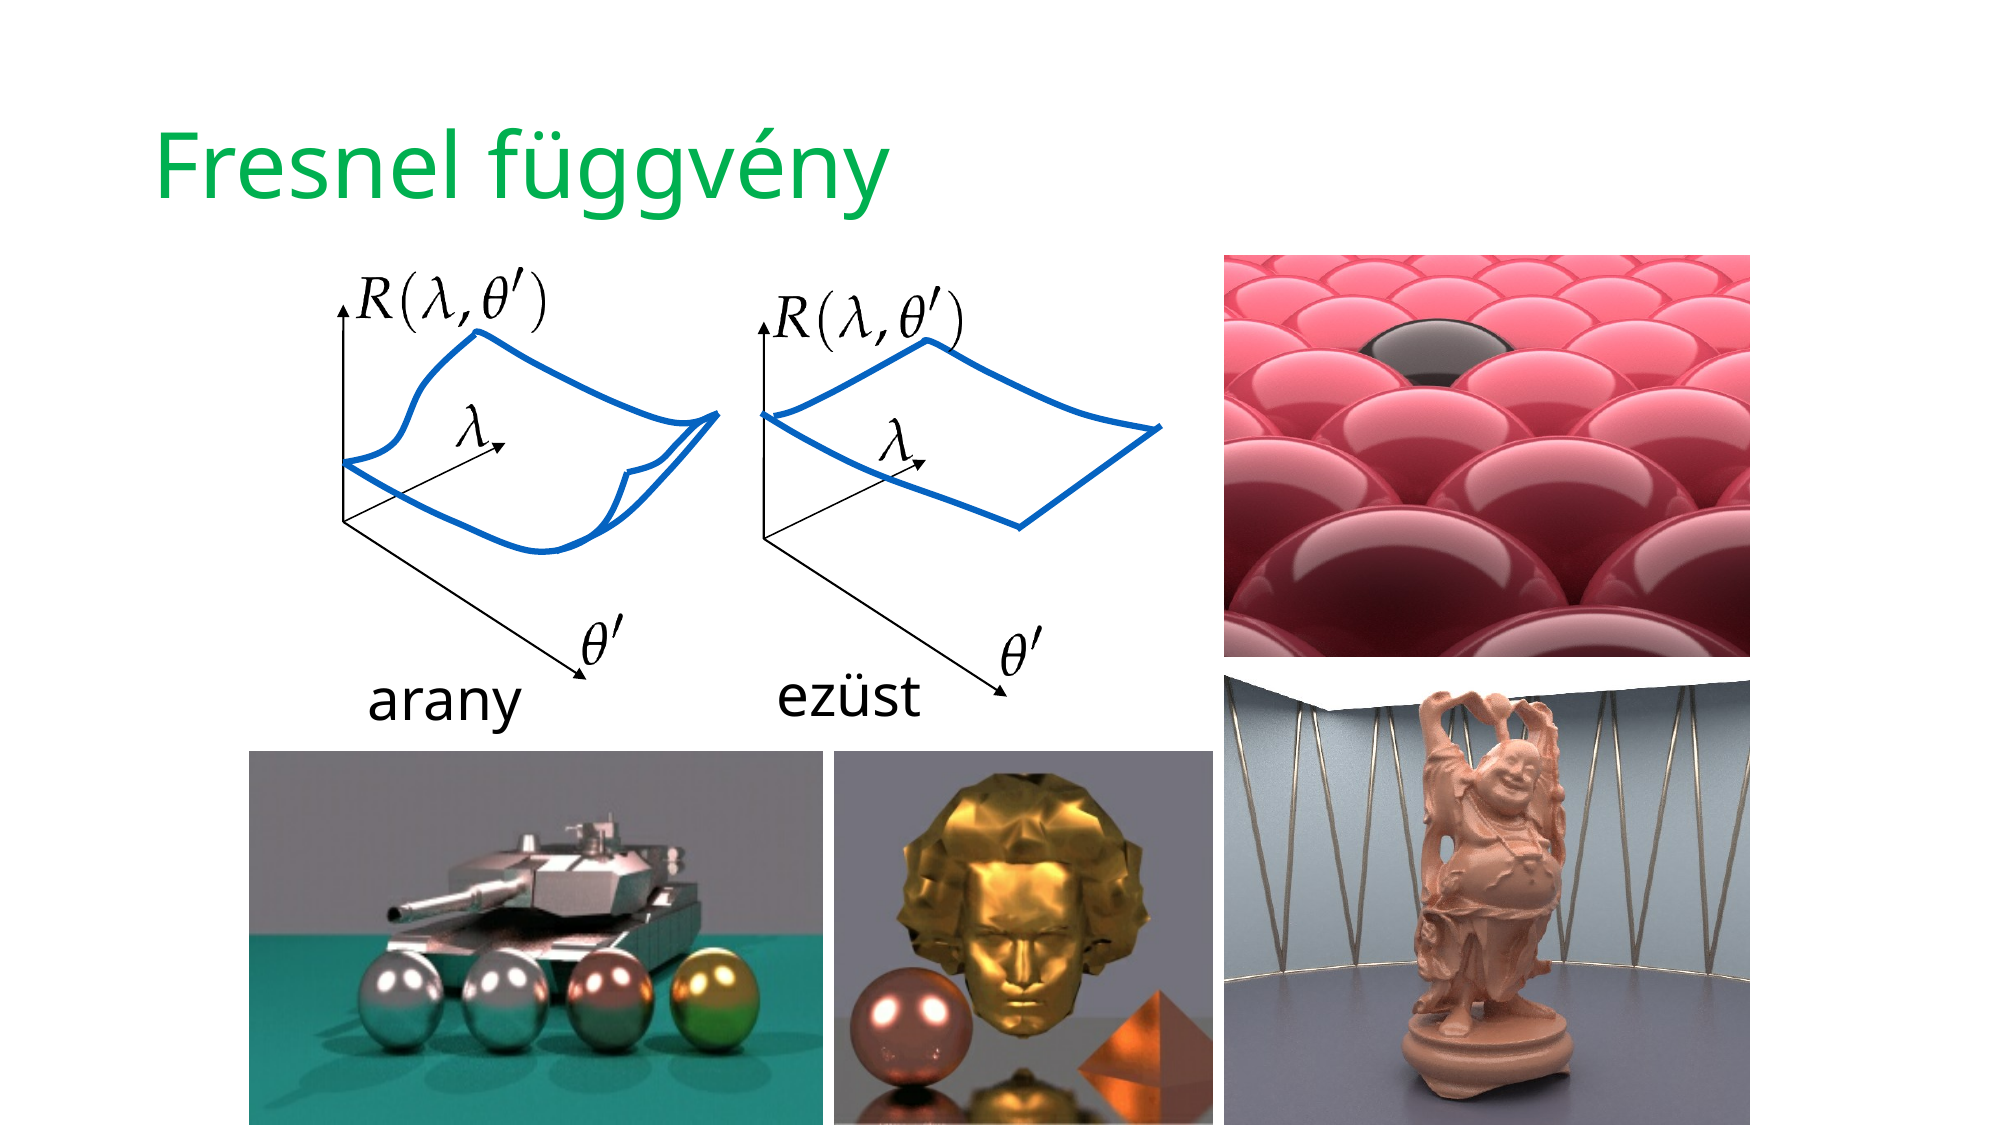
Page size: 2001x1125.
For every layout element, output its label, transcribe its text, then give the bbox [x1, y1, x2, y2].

text_box arany [352, 654, 537, 740]
text_box [761, 413, 1020, 527]
text_box [773, 352, 906, 417]
text_box [898, 459, 926, 473]
picture [355, 267, 545, 333]
picture [1224, 667, 1751, 1125]
text_box [757, 321, 771, 413]
picture [582, 613, 623, 665]
text_box [343, 462, 627, 552]
picture [772, 286, 962, 352]
text_box [457, 442, 506, 466]
text_box [343, 521, 587, 680]
text_box [937, 651, 1008, 697]
text_box [556, 413, 719, 552]
text_box [947, 352, 1154, 430]
text_box [337, 304, 350, 461]
text_box [474, 333, 718, 424]
picture [1001, 625, 1042, 676]
picture [834, 751, 1213, 1125]
picture [1224, 255, 1751, 657]
picture [455, 404, 489, 447]
text_box [627, 413, 717, 473]
text_box ezüst [761, 650, 937, 736]
text_box [343, 335, 475, 462]
picture [878, 418, 913, 461]
title Fresnel függvény [137, 59, 1863, 278]
picture [249, 751, 823, 1125]
